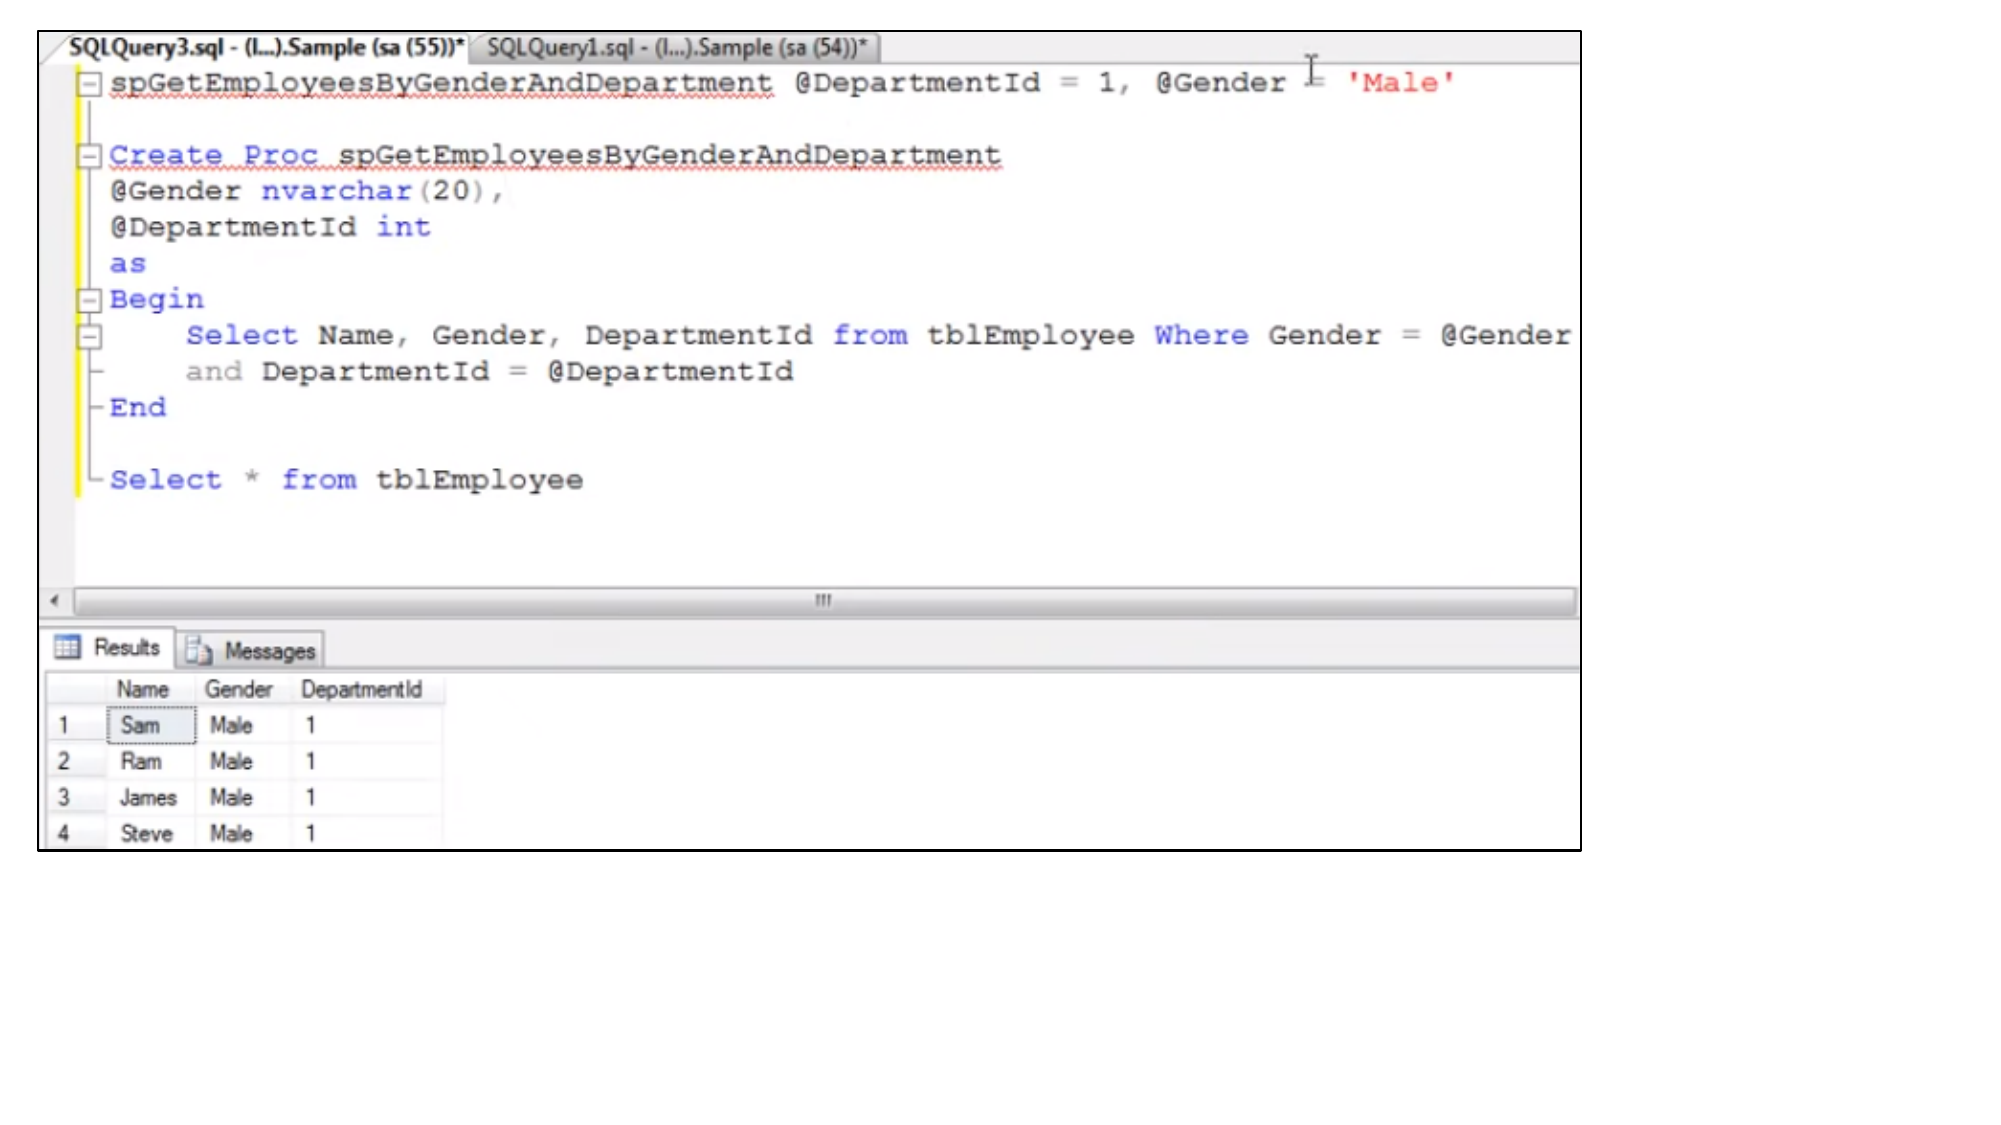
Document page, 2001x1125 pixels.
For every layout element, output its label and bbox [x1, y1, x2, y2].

picture [39, 32, 1580, 850]
